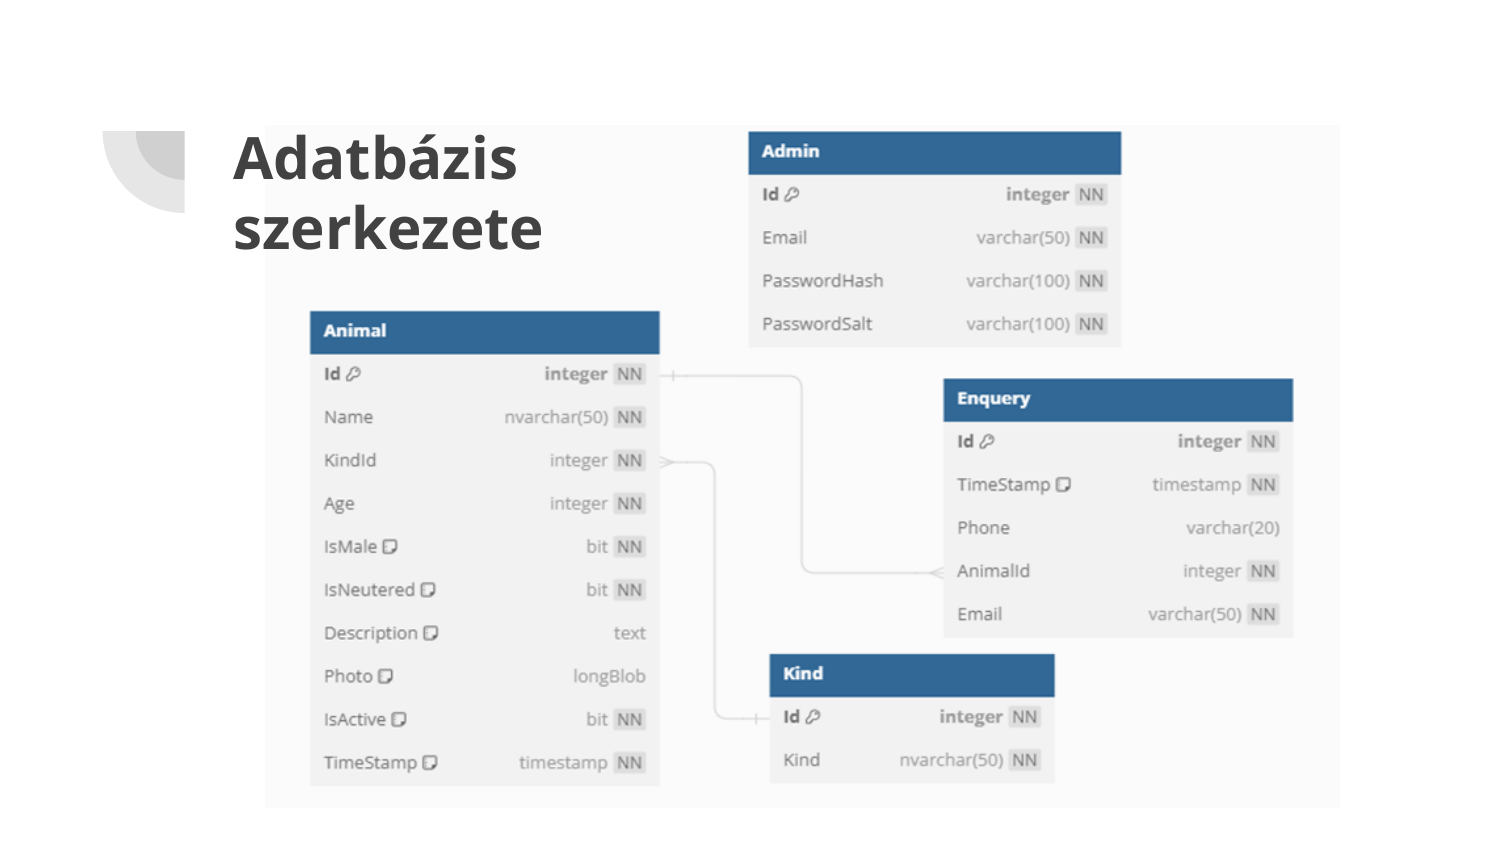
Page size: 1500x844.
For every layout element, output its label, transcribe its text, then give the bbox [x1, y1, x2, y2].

title Adatbázis szerkezete [218, 106, 652, 201]
picture [265, 125, 1340, 808]
